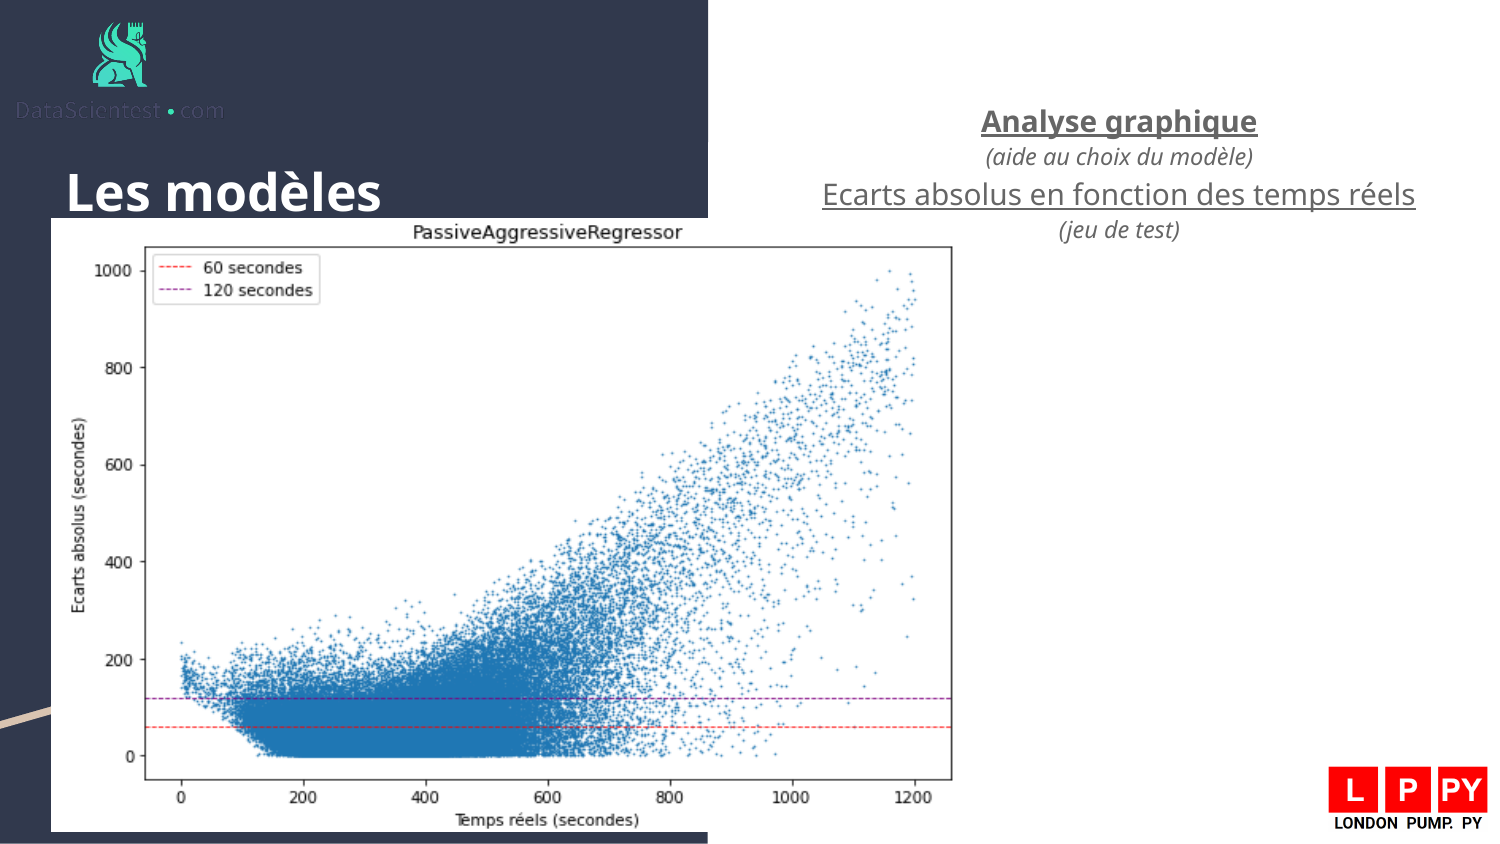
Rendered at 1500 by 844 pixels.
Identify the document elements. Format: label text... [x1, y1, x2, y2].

picture [1328, 766, 1488, 832]
title Les modèles Régression Estimation du temps d’arrivée de chaque véhicule sur les lieux de l’incident [51, 82, 660, 216]
list Analyse graphique (aide au choix du modèle) Ecarts absolus en fonction des temps réels (jeu de test) [709, 82, 1500, 755]
picture [50, 218, 967, 832]
picture [0, 0, 245, 149]
